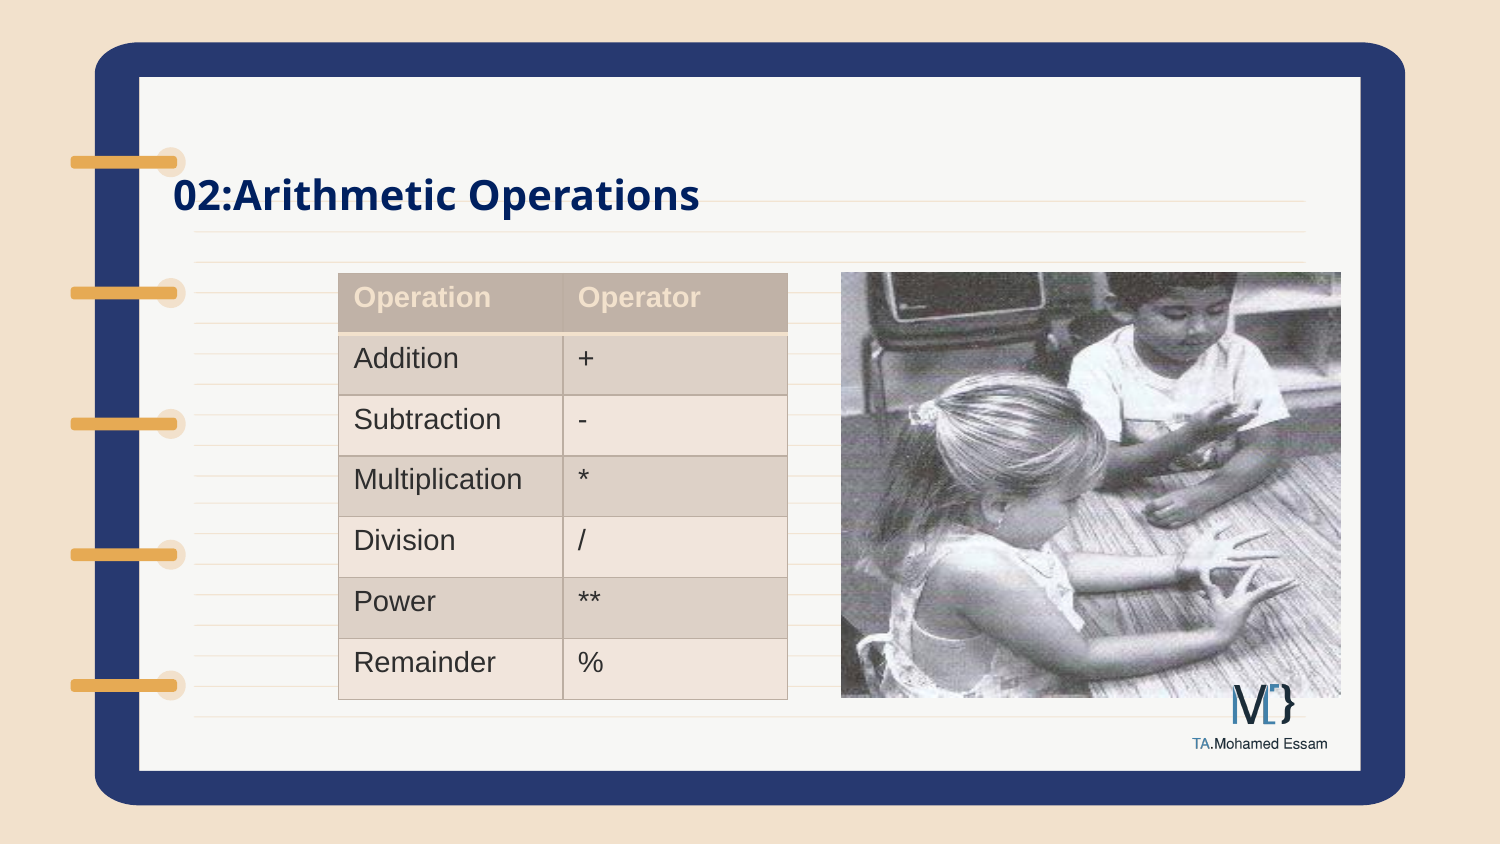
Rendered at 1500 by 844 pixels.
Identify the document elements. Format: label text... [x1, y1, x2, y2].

table_cell + [564, 336, 787, 394]
subtitle 02:Arithmetic Operations [158, 145, 1132, 205]
table_cell - [564, 396, 787, 455]
table_cell Addition [339, 336, 562, 394]
table_header Operator [564, 274, 787, 332]
table_cell Division [339, 517, 562, 577]
picture [841, 271, 1443, 844]
table_cell Multiplication [339, 457, 562, 516]
table_cell Power [339, 578, 562, 638]
table_cell Remainder [339, 639, 562, 699]
table_cell ** [564, 578, 787, 638]
table_cell Subtraction [339, 396, 562, 455]
table_cell % [564, 639, 787, 699]
table_cell / [564, 517, 787, 577]
table_cell * [564, 457, 787, 516]
table_header Operation [339, 274, 562, 332]
